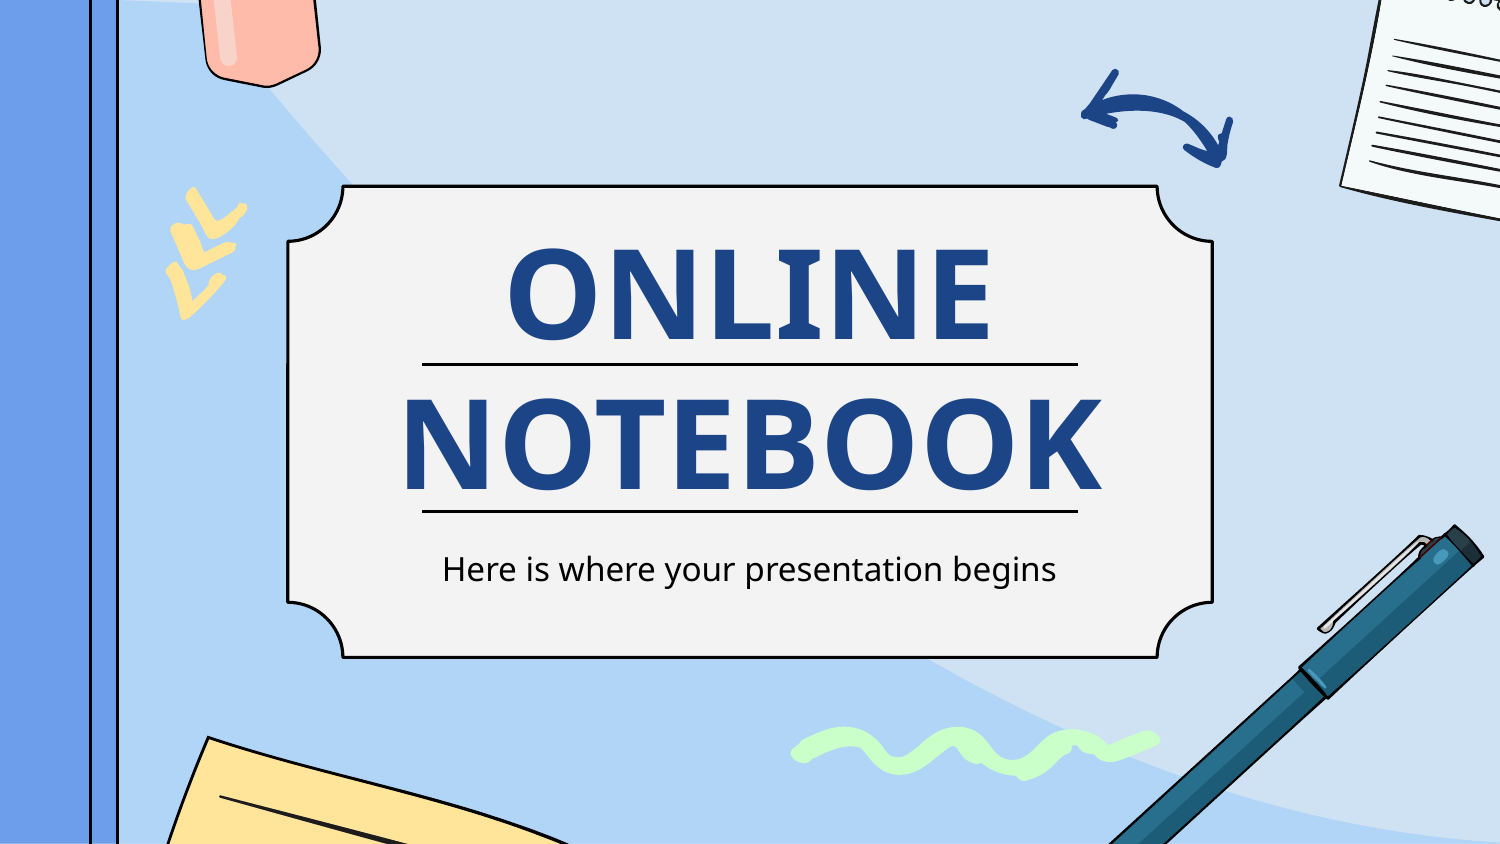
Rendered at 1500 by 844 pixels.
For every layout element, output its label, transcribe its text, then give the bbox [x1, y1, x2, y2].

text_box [786, 727, 1167, 781]
title ONLINE NOTEBOOK [385, 245, 1115, 484]
text_box [1080, 68, 1234, 169]
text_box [781, 725, 1171, 789]
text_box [130, 221, 264, 291]
subtitle Here is where your presentation begins [385, 539, 1115, 598]
